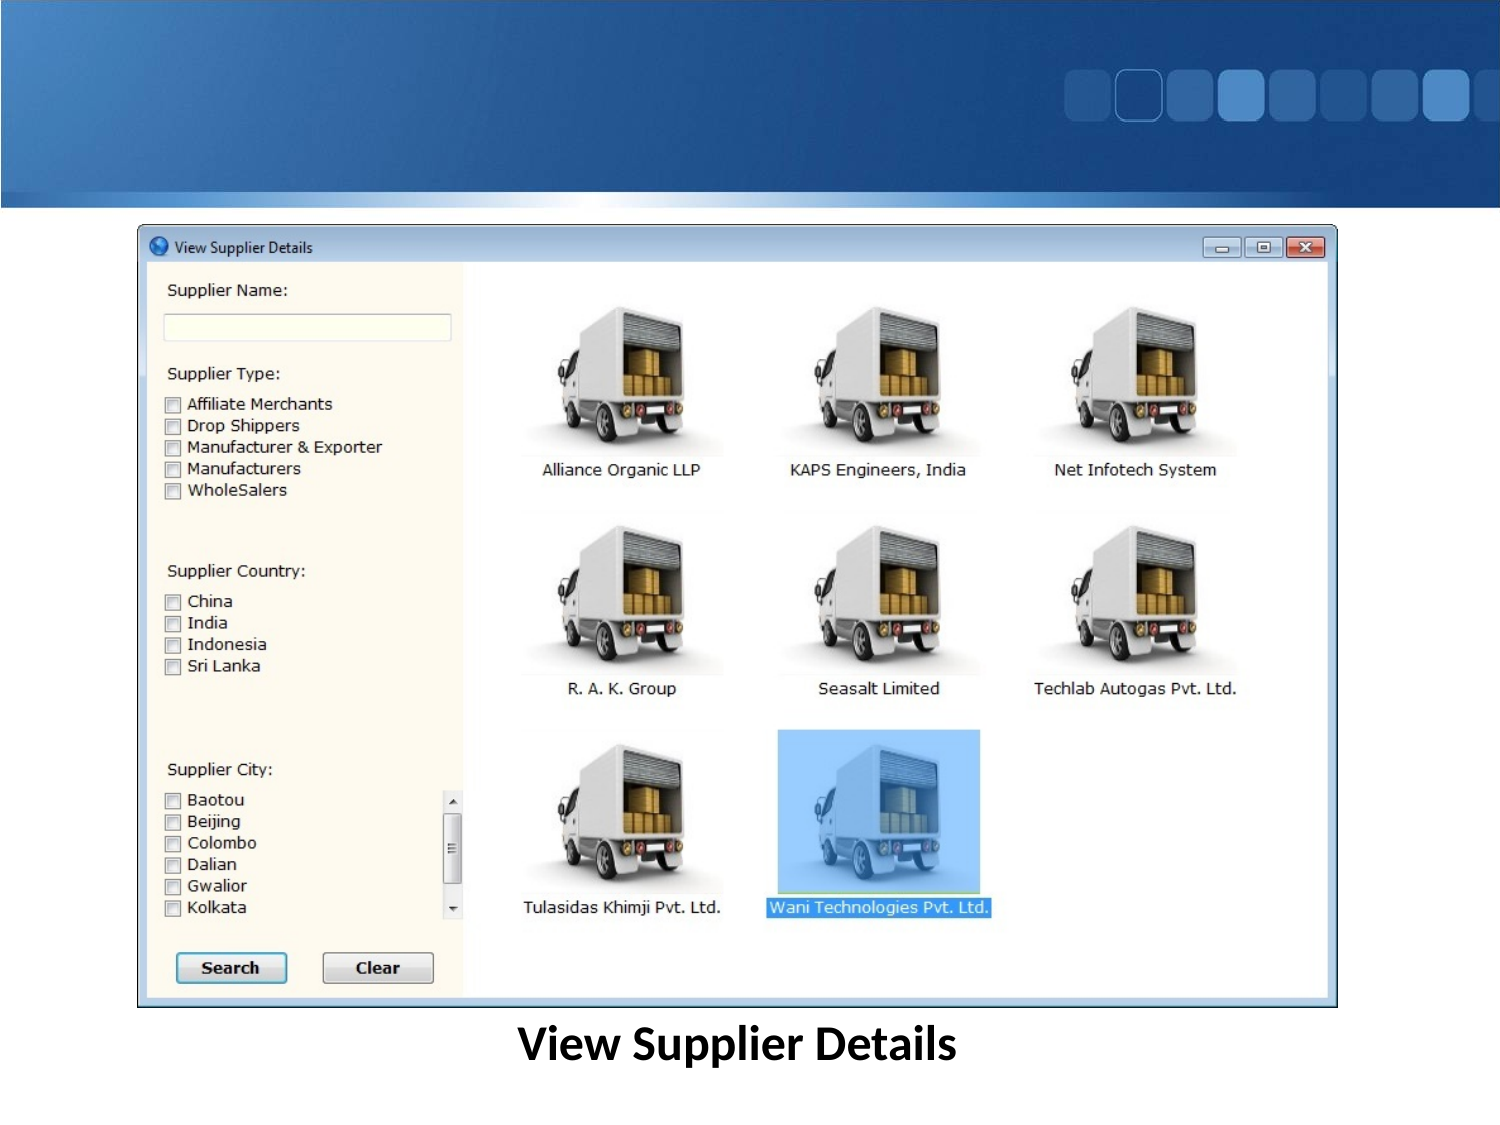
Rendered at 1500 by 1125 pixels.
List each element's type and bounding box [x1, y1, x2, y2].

text_box [137, 224, 1338, 1068]
picture [0, 0, 1500, 1125]
